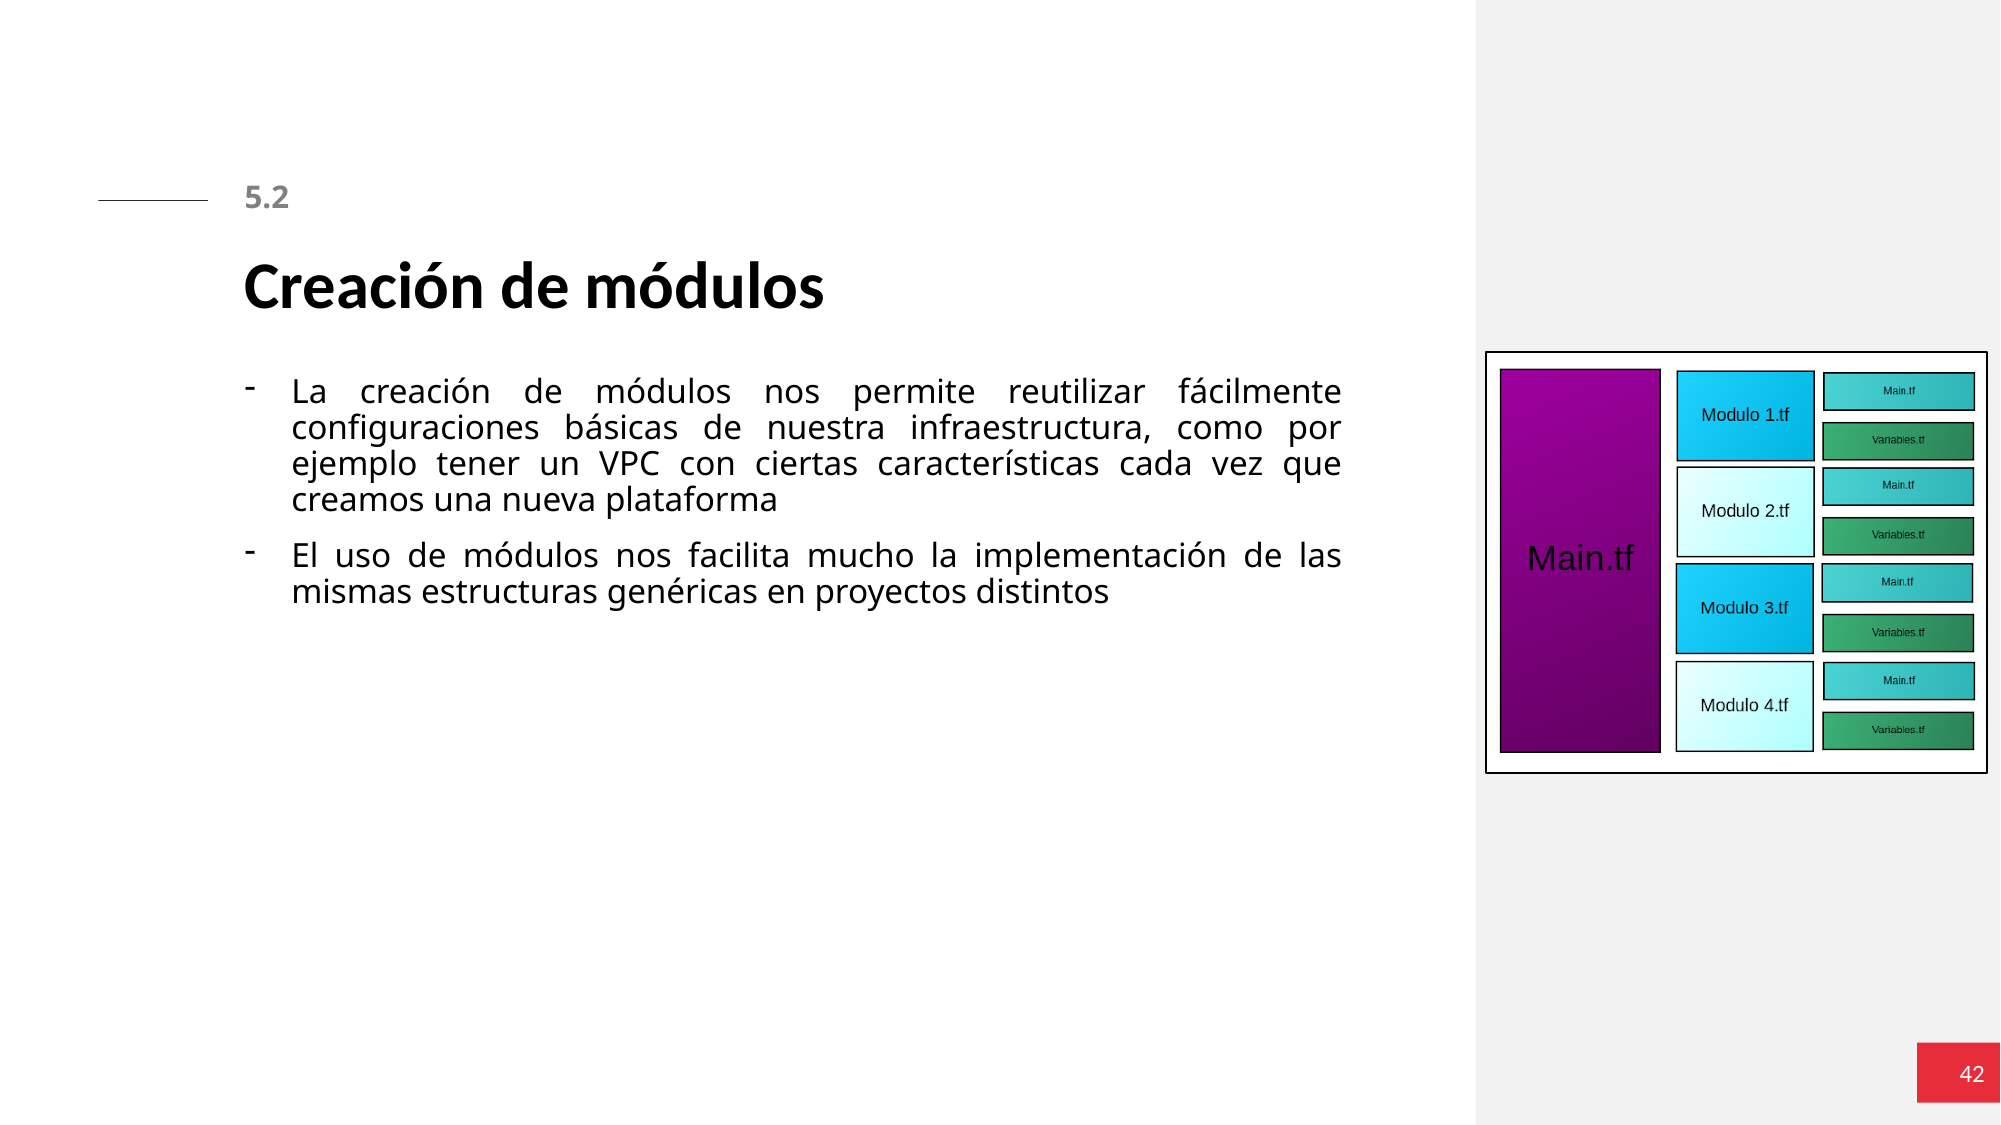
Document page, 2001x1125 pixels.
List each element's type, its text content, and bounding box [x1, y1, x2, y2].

list 5.2 [229, 174, 607, 224]
slide_number 42 [1917, 1042, 2000, 1103]
picture [1487, 353, 1987, 772]
list La creación de módulos nos permite reutilizar fácilmente configuraciones básicas de nuestra infraestructura, como por ejemplo tener un VPC con ciertas características cada vez que creamos una nueva plataforma El uso de módulos nos facilita mucho la implementación de las mismas estructuras genéricas en proyectos distintos [229, 367, 1360, 1086]
title Creación de módulos [229, 241, 1360, 332]
